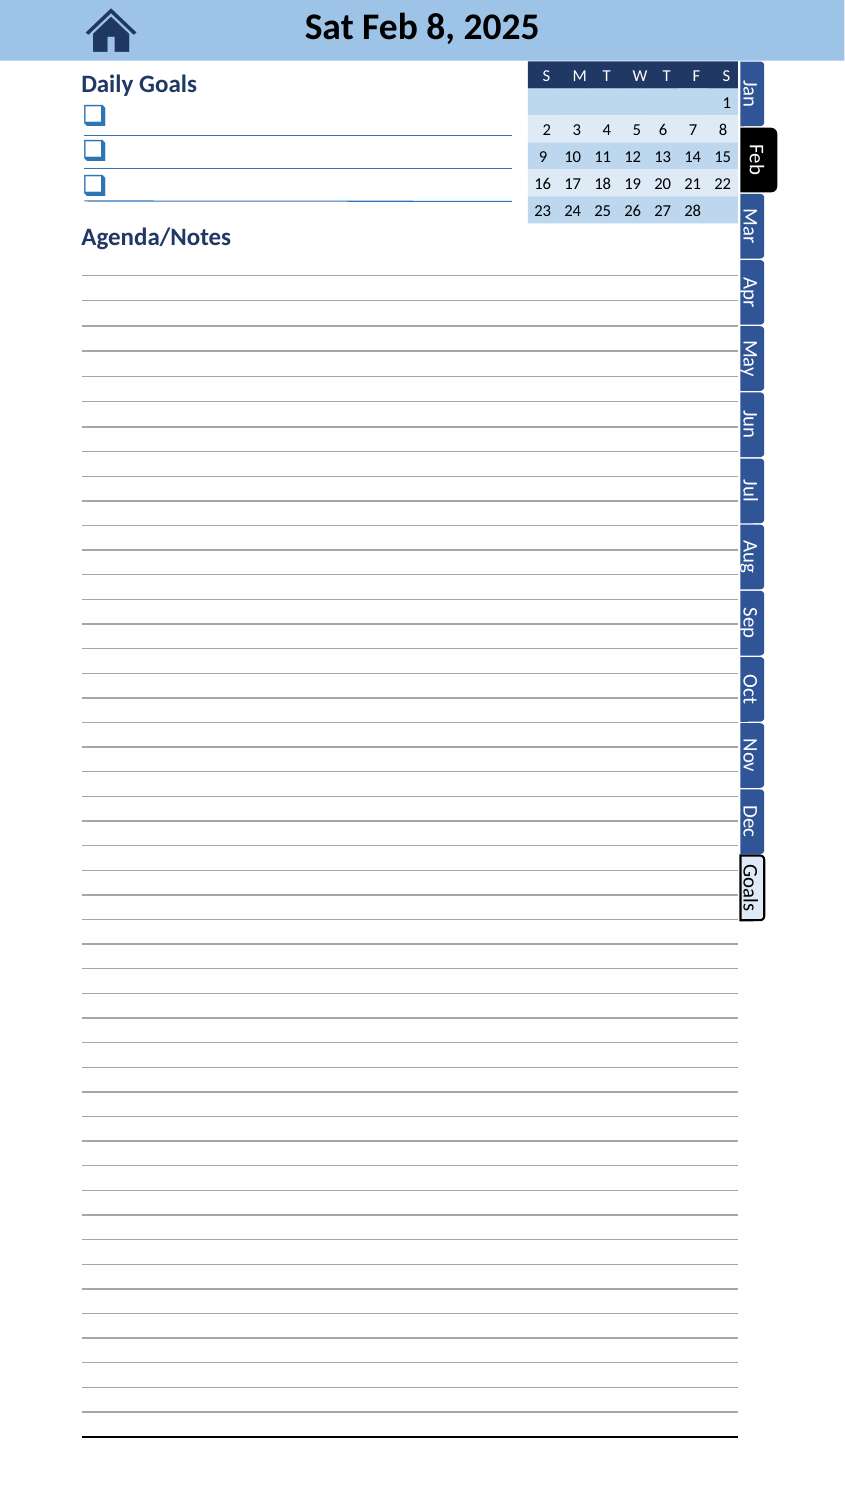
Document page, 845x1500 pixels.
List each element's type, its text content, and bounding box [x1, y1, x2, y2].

picture [82, 1, 140, 59]
list Sat Feb 8, 2025 [190, 0, 655, 61]
